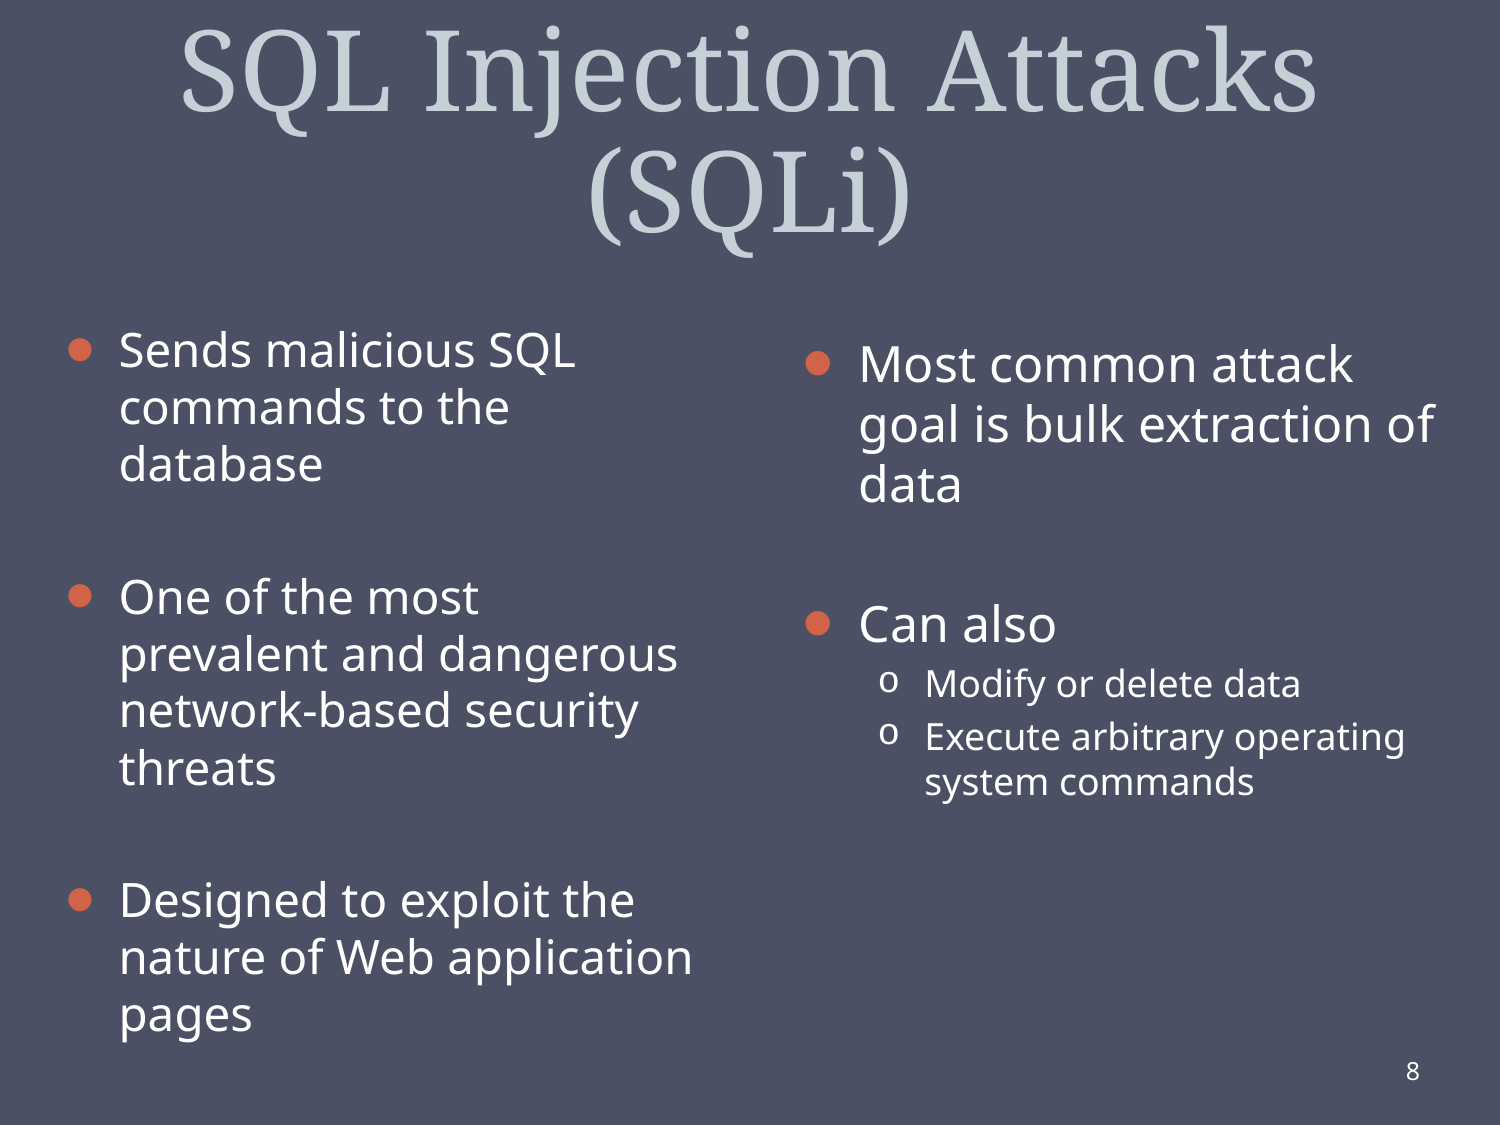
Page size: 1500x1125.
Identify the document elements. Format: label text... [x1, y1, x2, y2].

list Most common attack goal is bulk extraction of data Can also Modify or delete data Execute arbitrary operating system commands [787, 324, 1451, 1068]
list Sends malicious SQL commands to the database One of the most prevalent and dangerous network-based security threats Designed to exploit the nature of Web application pages [50, 312, 713, 1055]
title SQL Injection Attacks (SQLi) [75, 0, 1425, 263]
slide_number 8 [1401, 1042, 1494, 1103]
